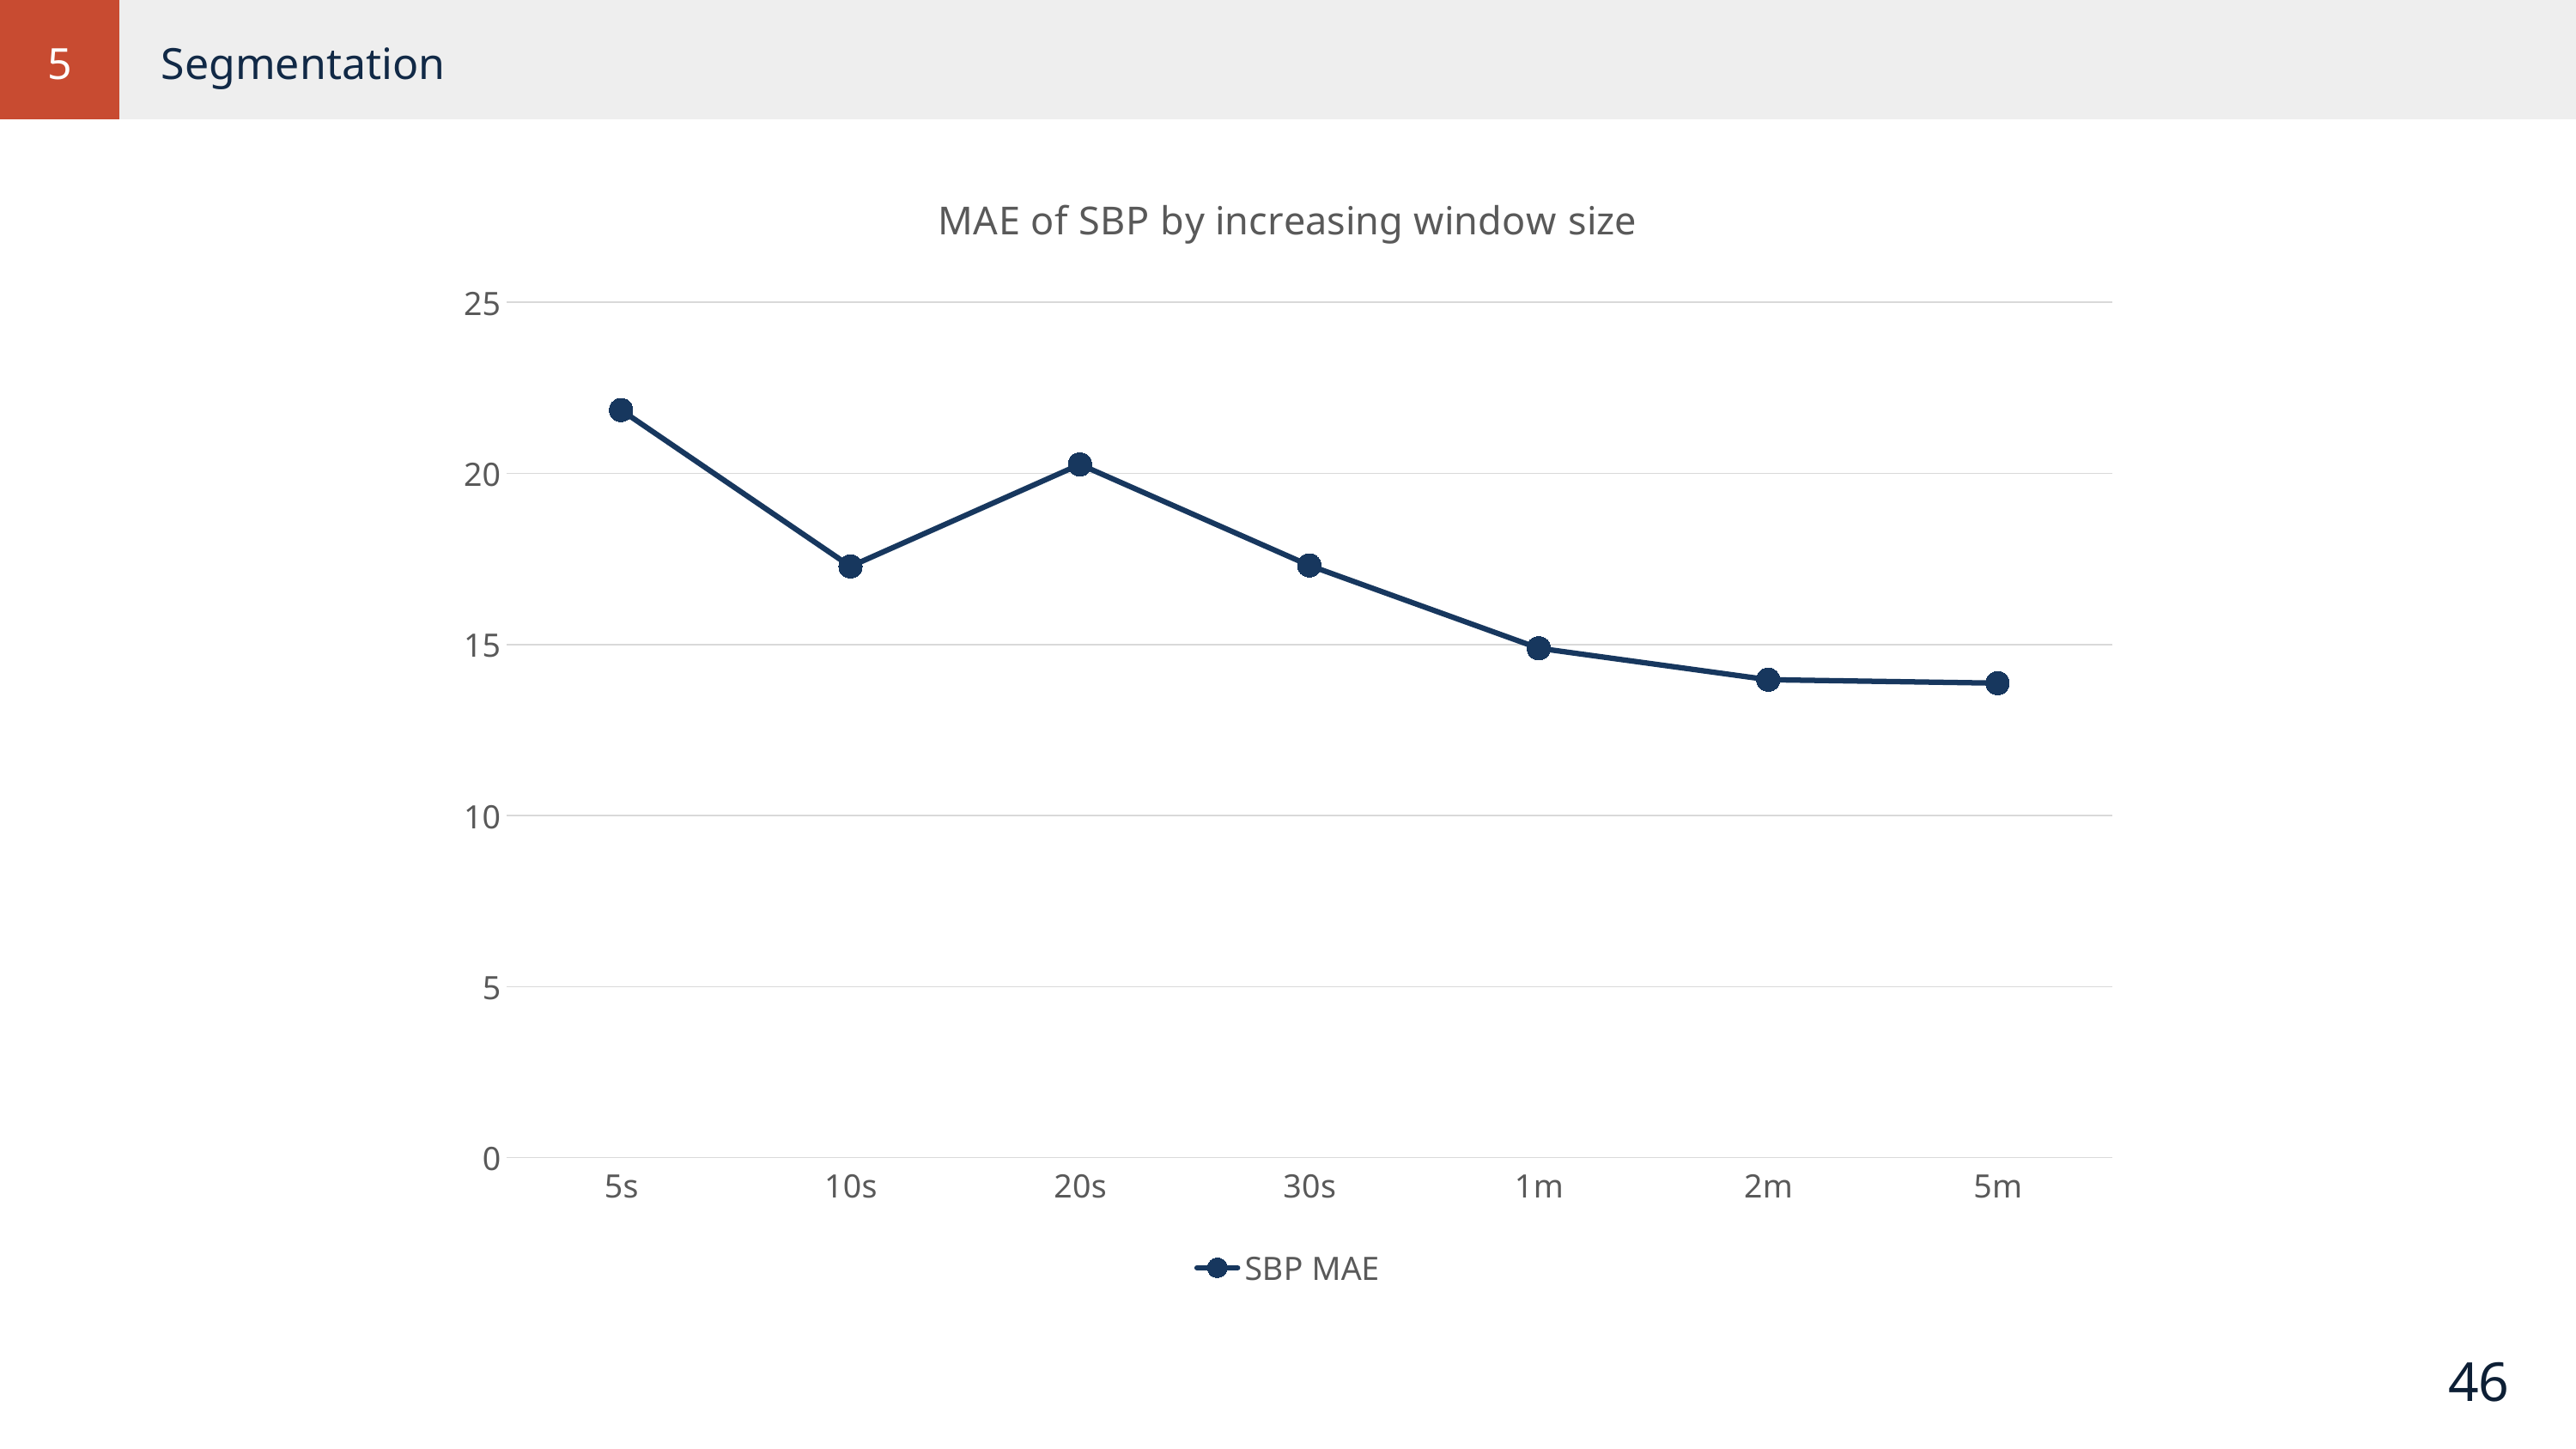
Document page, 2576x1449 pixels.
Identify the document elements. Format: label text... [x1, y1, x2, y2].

slide_number 46 [2221, 1358, 2523, 1410]
list 5 [14, 29, 106, 89]
list Segmentation [148, 29, 2384, 89]
chart [428, 151, 2148, 1297]
